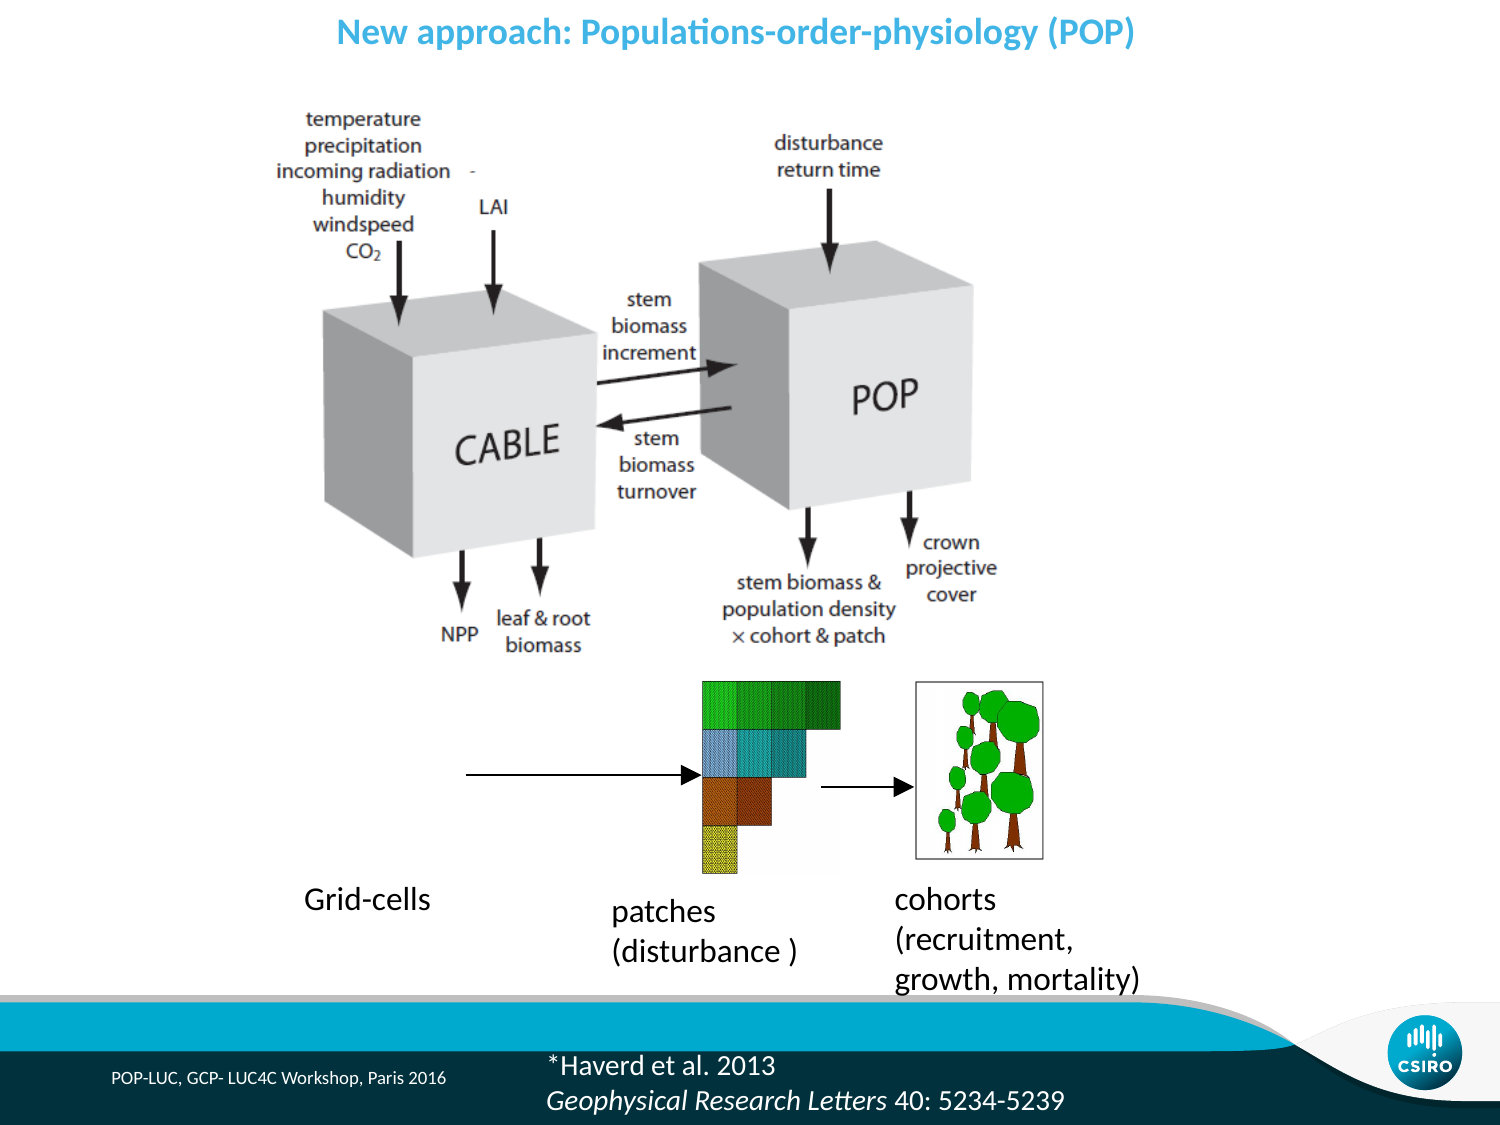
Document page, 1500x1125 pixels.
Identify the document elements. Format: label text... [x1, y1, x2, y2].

text_box New approach: Populations-order-physiology (POP) [321, 0, 1152, 105]
picture [915, 680, 1044, 861]
picture [702, 680, 841, 874]
footer POP-LUC, GCP- LUC4C Workshop, Paris 2016 [111, 1067, 1110, 1088]
text_box patches (disturbance ) [596, 881, 869, 976]
picture [170, 66, 1046, 1051]
text_box cohorts (recruitment, growth, mortality) [879, 869, 1188, 1005]
text_box *Haverd et al. 2013 Geophysical Research Letters 40: 5234-5239 [531, 1039, 1288, 1124]
